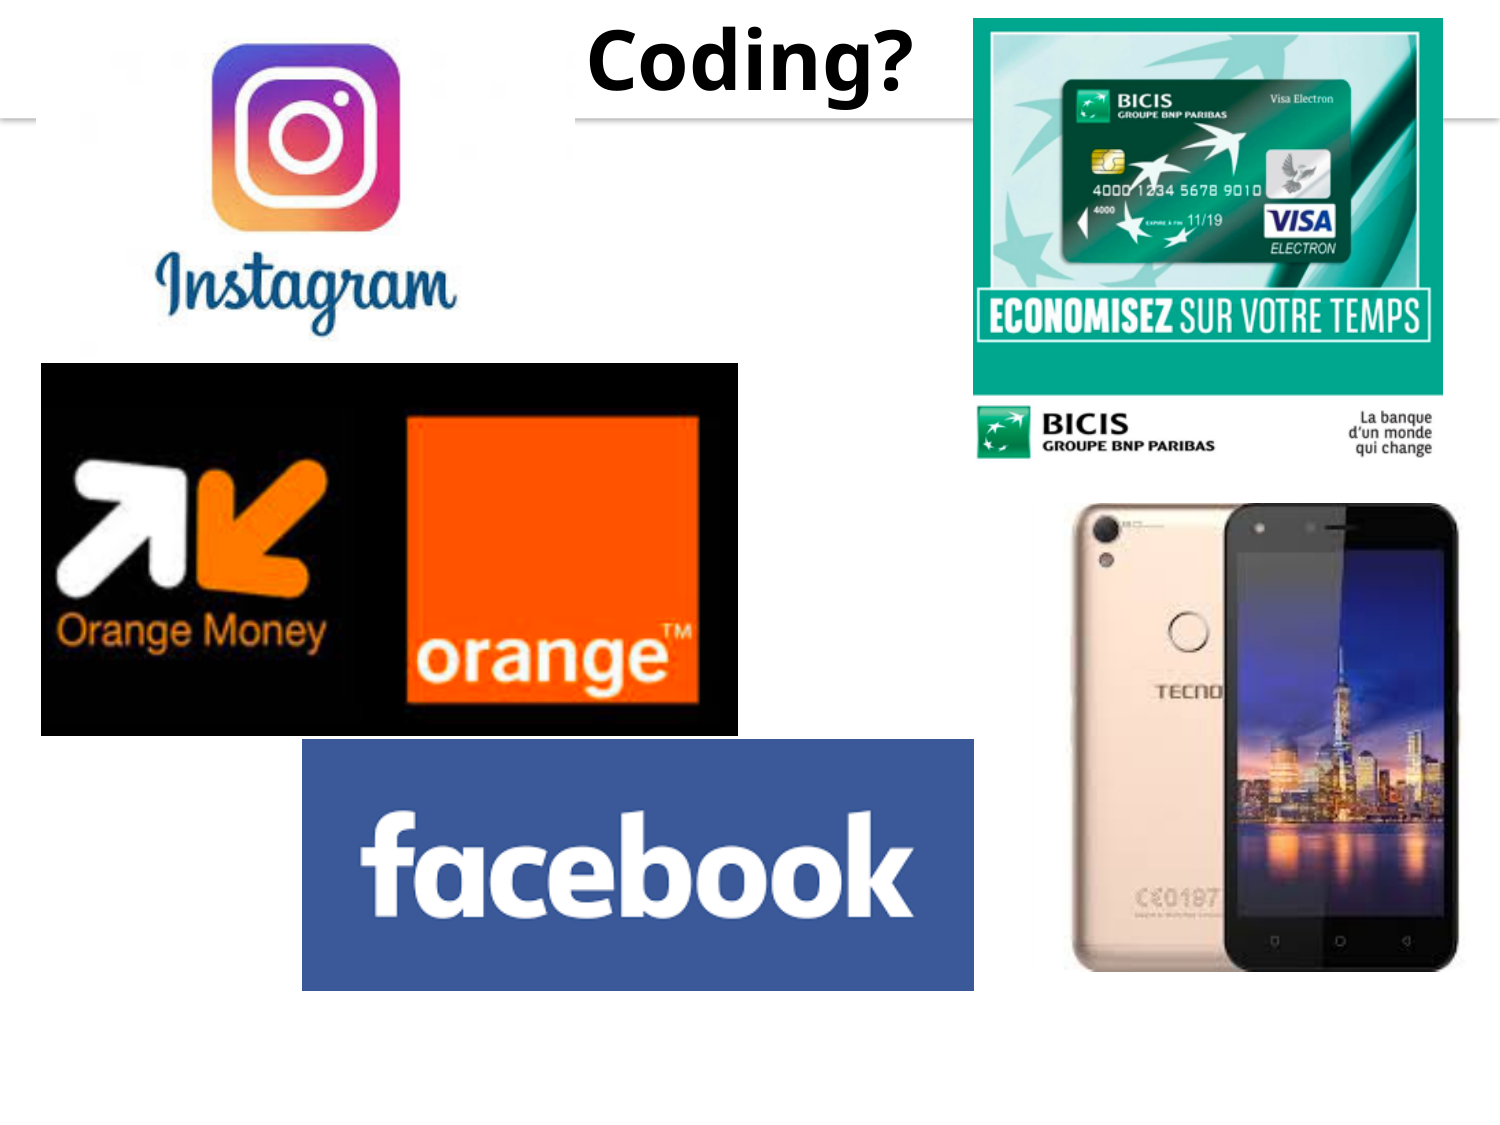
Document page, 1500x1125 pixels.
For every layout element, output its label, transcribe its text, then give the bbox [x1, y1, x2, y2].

picture [1030, 503, 1500, 973]
picture [36, 23, 575, 360]
picture [41, 362, 738, 736]
picture [302, 739, 975, 992]
picture [973, 18, 1443, 464]
text_box Coding? [0, 0, 1500, 122]
